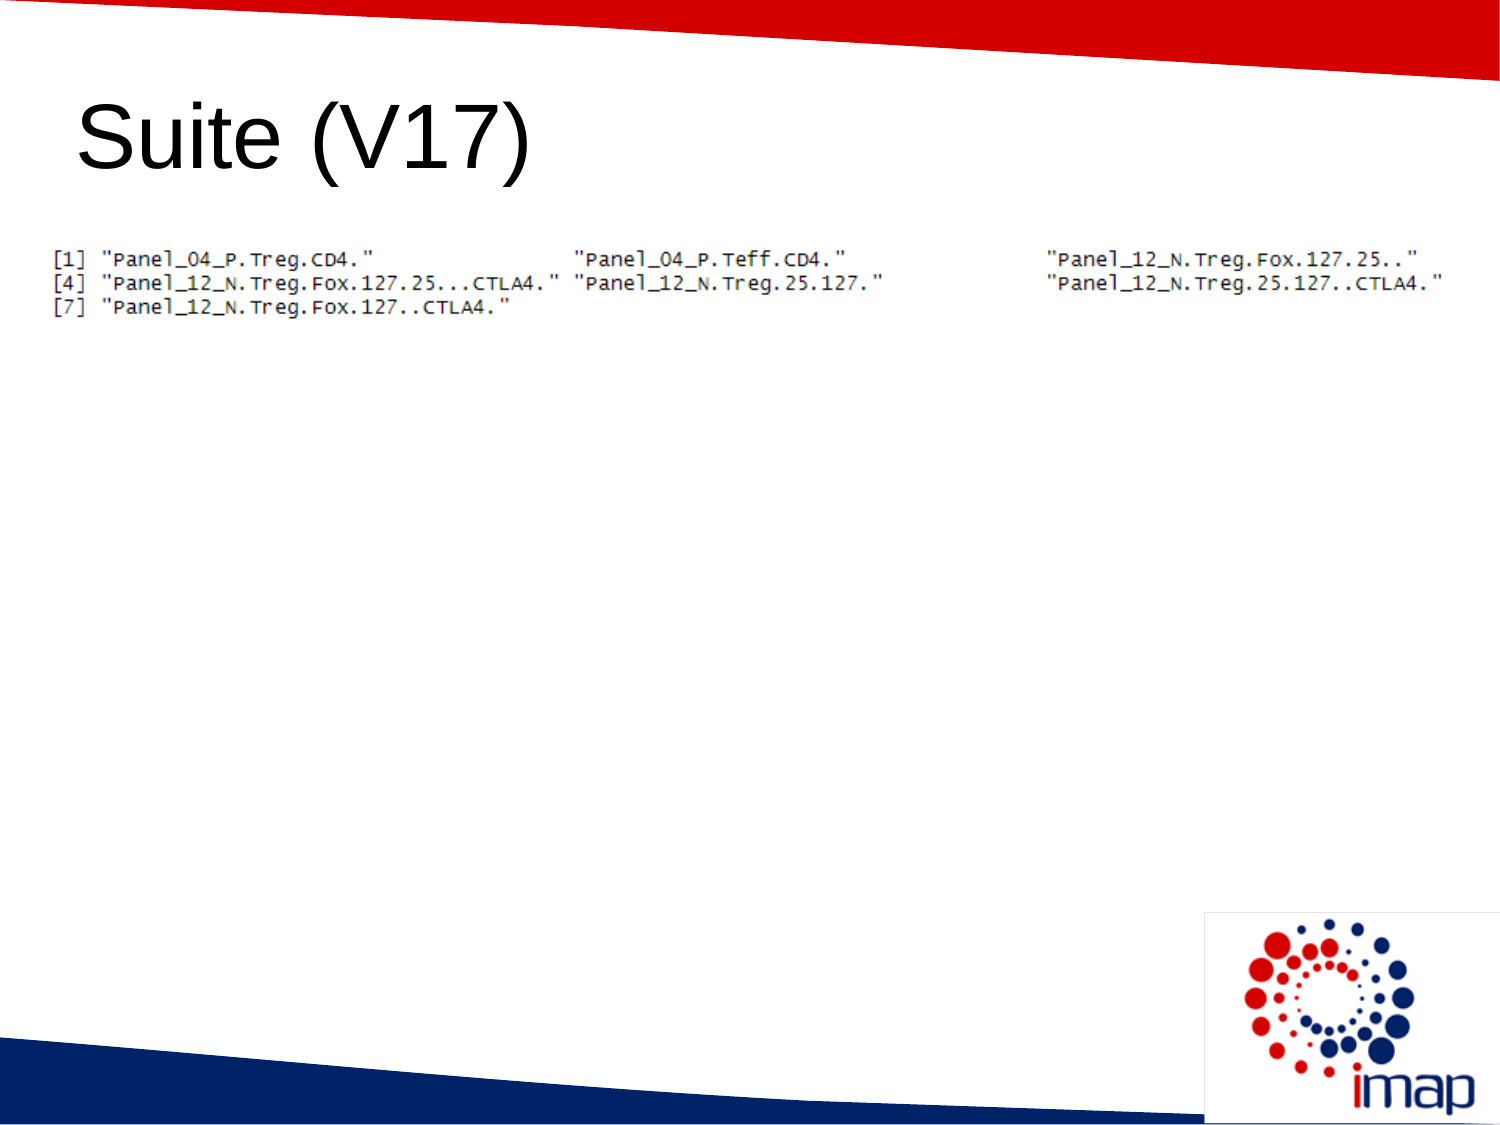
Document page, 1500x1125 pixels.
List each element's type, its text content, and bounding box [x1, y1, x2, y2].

picture [47, 249, 1452, 322]
picture [1203, 911, 1500, 1125]
text_box Suite (V17) [75, 44, 1425, 233]
